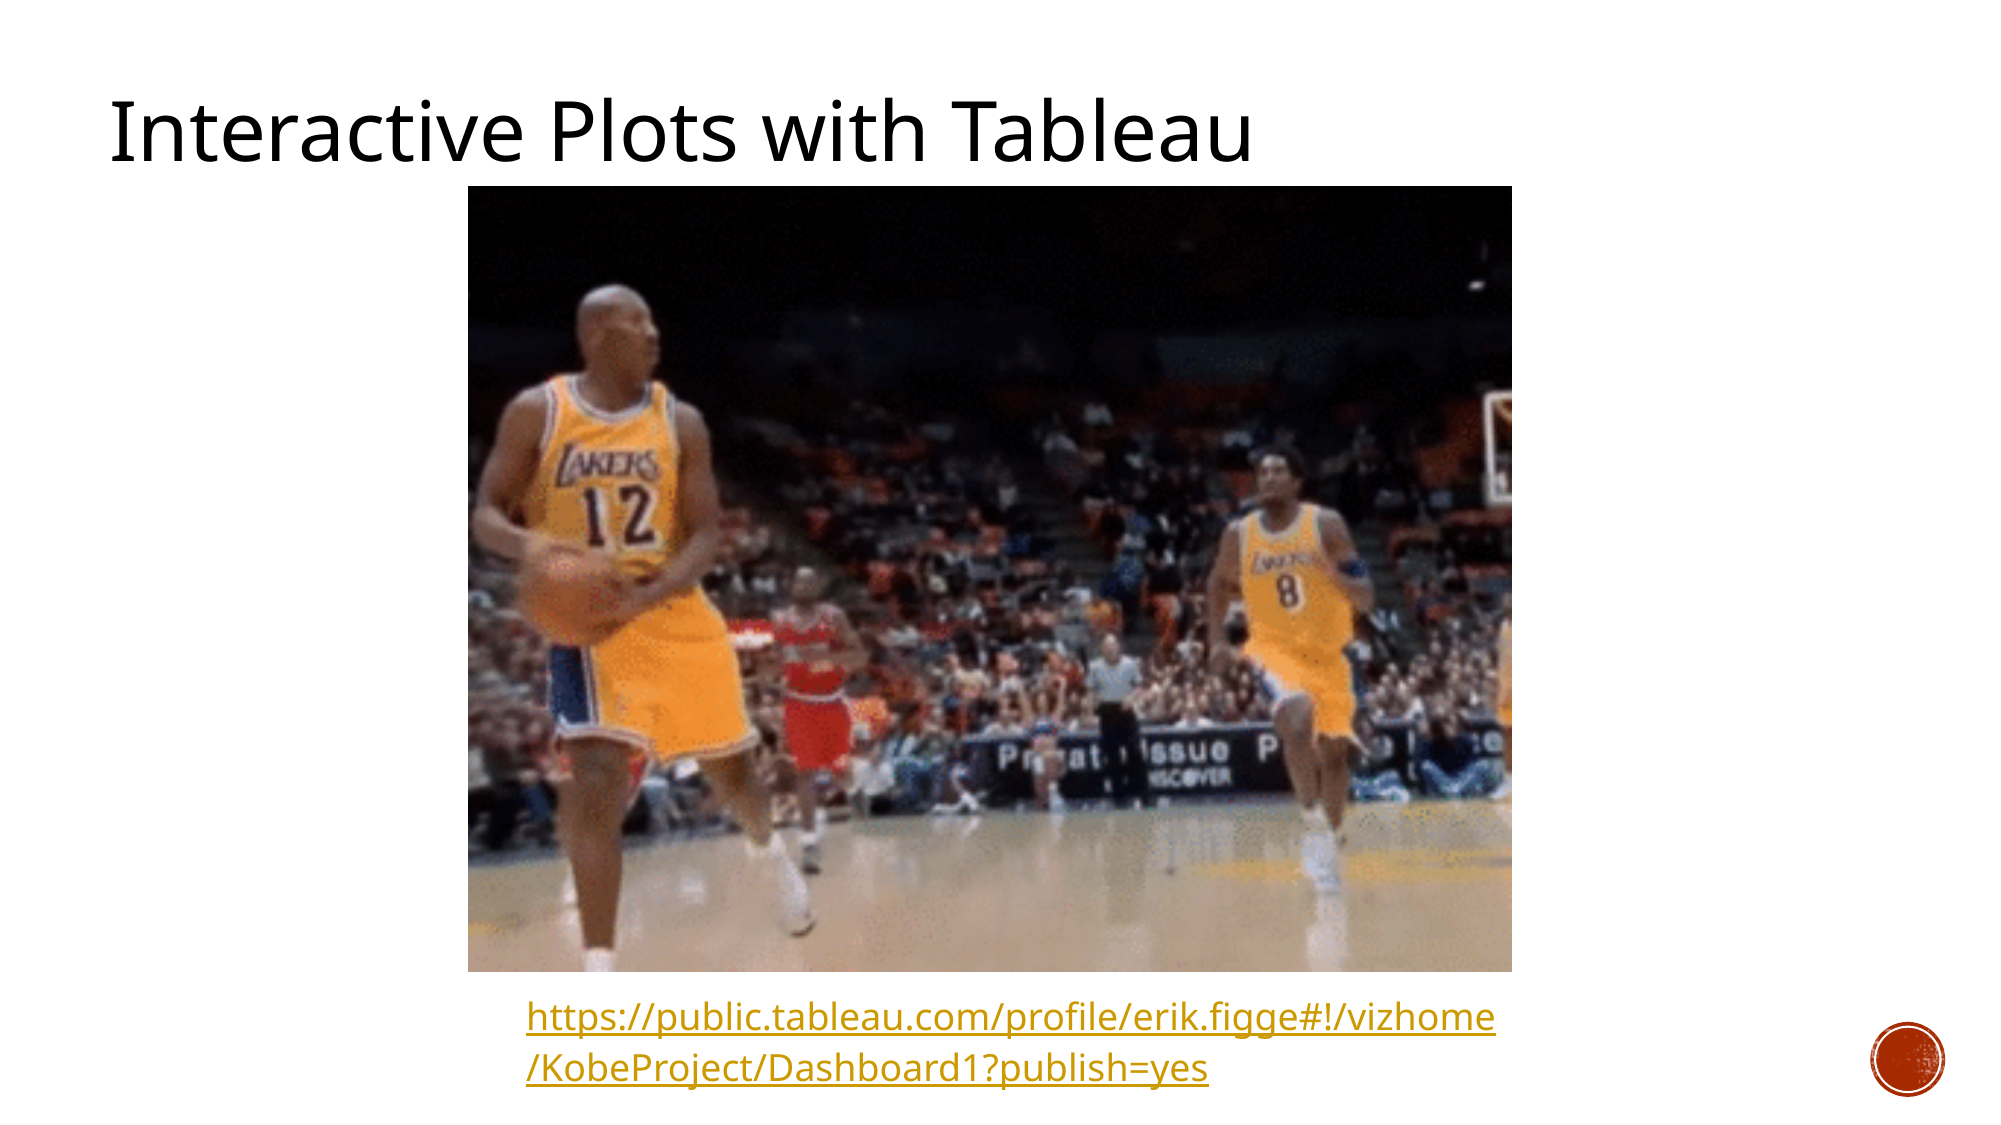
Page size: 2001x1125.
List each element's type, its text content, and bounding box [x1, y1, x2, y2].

text_box https://public.tableau.com/profile/erik.figge#!/vizhome/KobeProject/Dashboard1?publish=yes [511, 985, 1512, 1103]
picture [468, 186, 1512, 972]
text_box Interactive Plots with Tableau [94, 70, 1929, 186]
